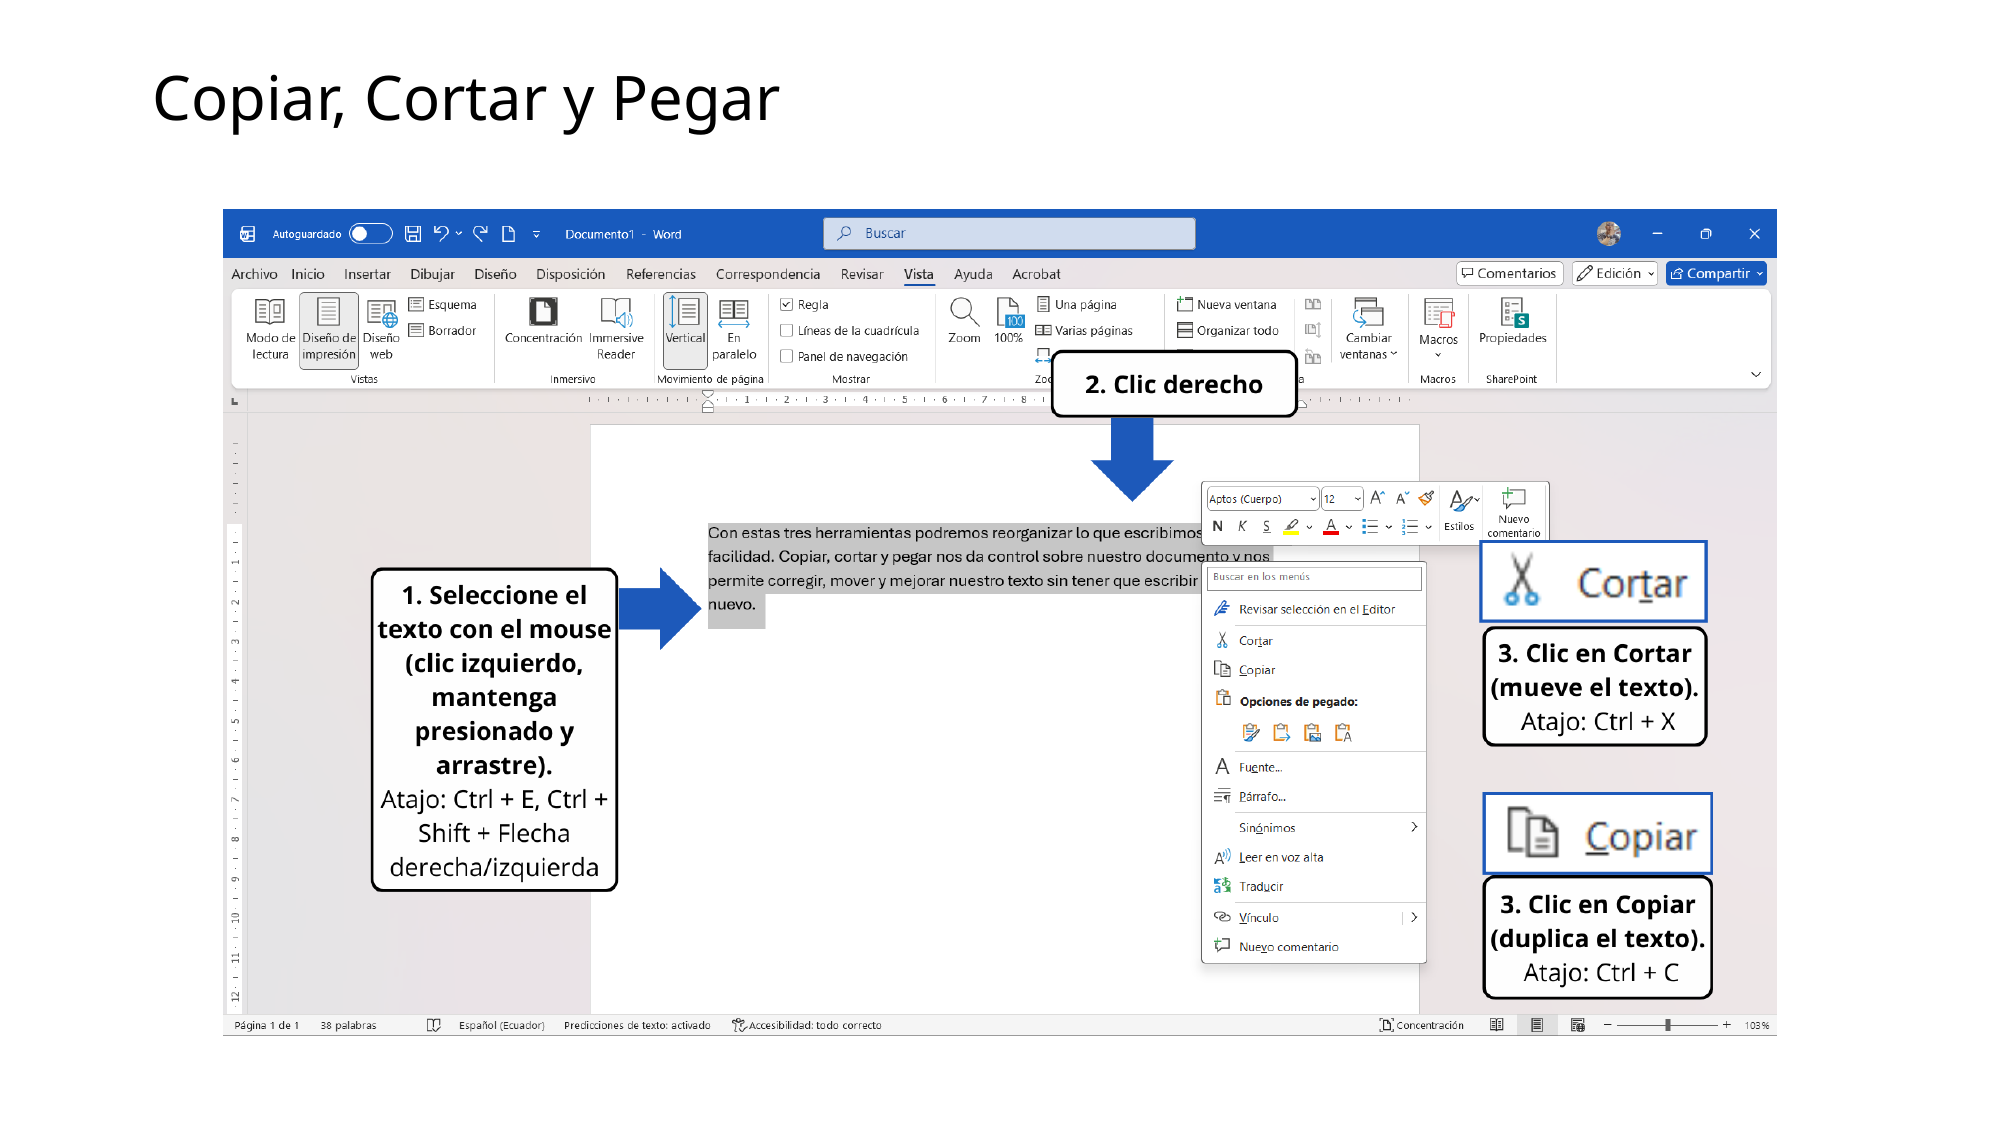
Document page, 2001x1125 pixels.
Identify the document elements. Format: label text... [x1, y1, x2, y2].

title Copiar, Cortar y Pegar [137, 59, 1863, 142]
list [223, 208, 1777, 1037]
